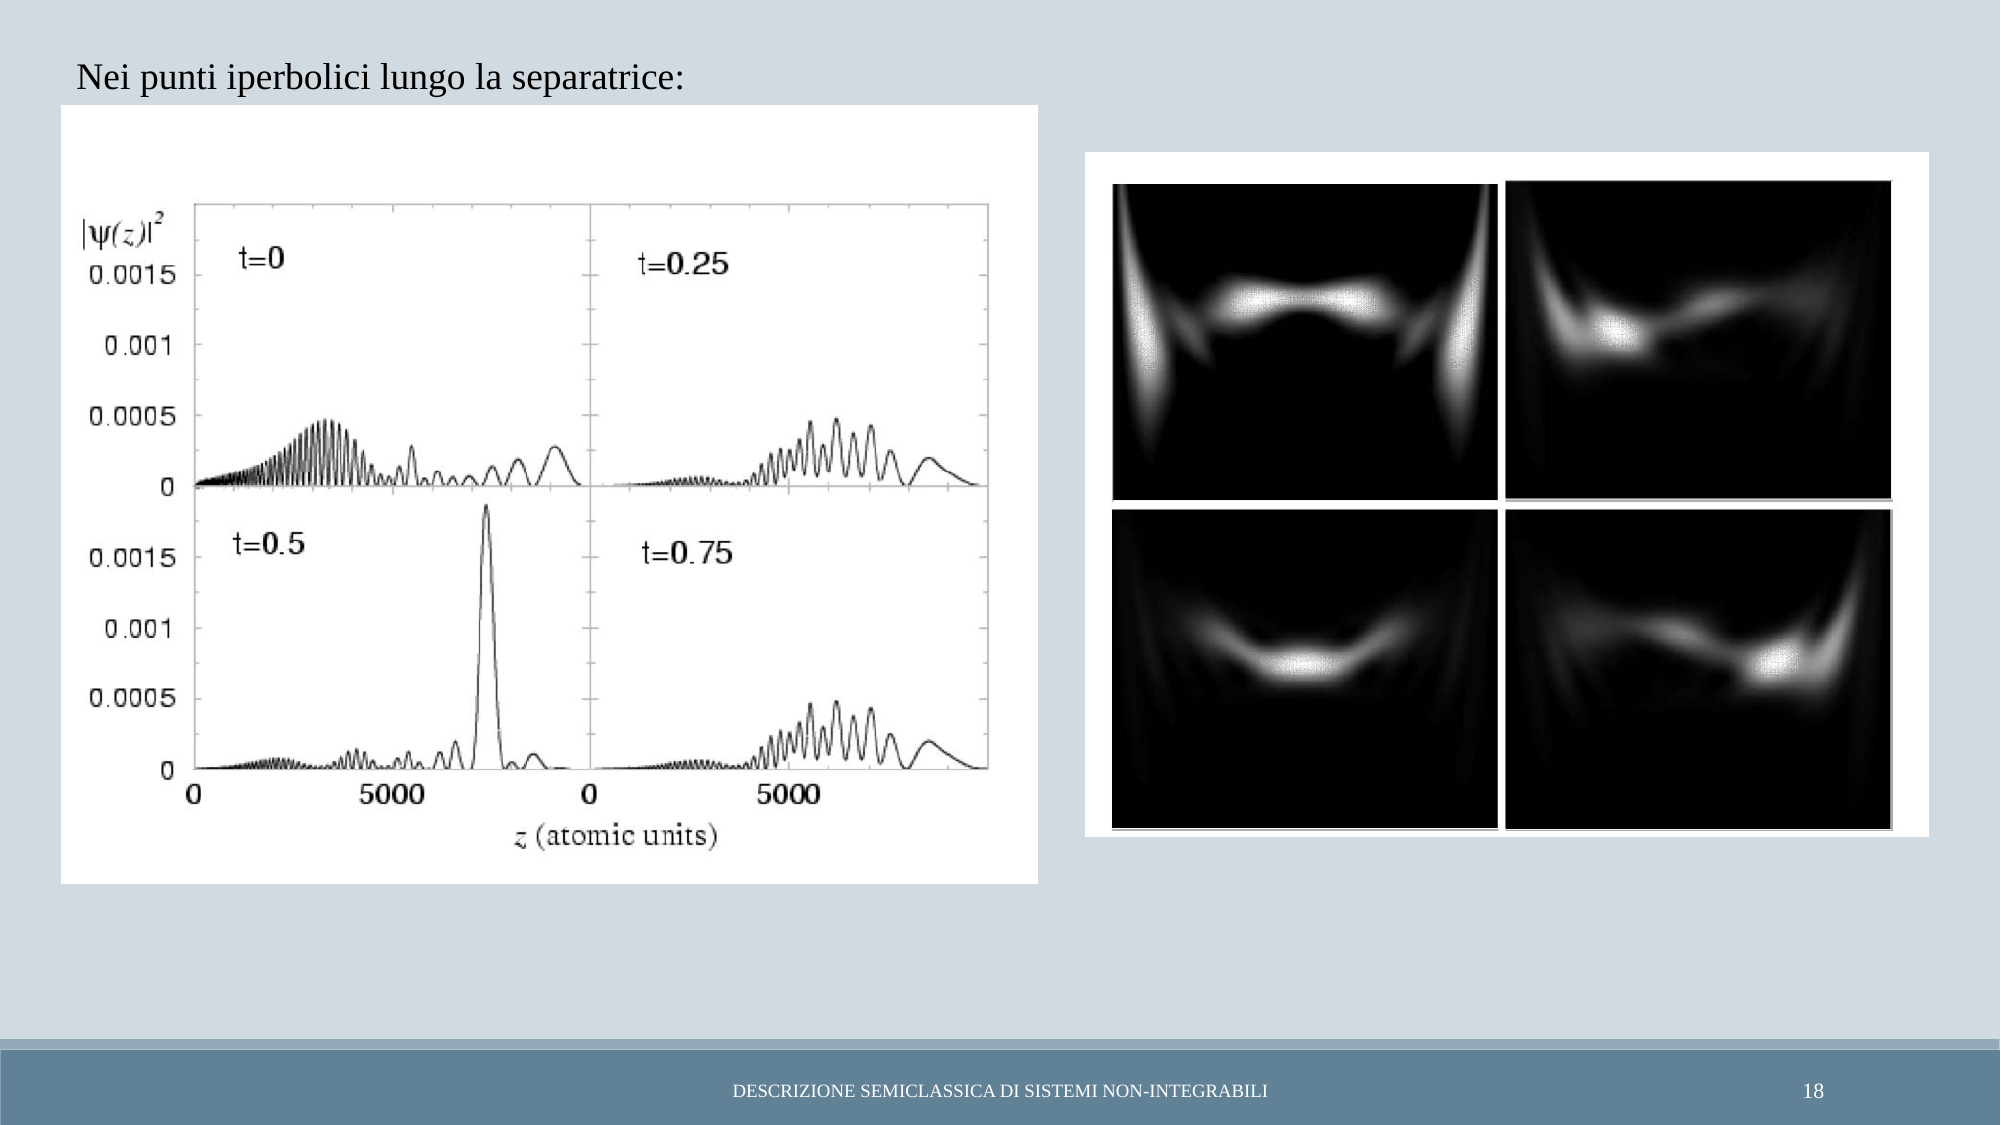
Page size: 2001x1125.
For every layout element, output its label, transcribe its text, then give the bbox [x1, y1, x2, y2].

slide_number 18 [1624, 1059, 1840, 1120]
picture [1084, 152, 1930, 838]
footer Descrizione semiclassica di sistemi non-integrabili [604, 1059, 1396, 1120]
text_box Nei punti iperbolici lungo la separatrice: [61, 44, 1977, 105]
picture [61, 104, 1038, 885]
